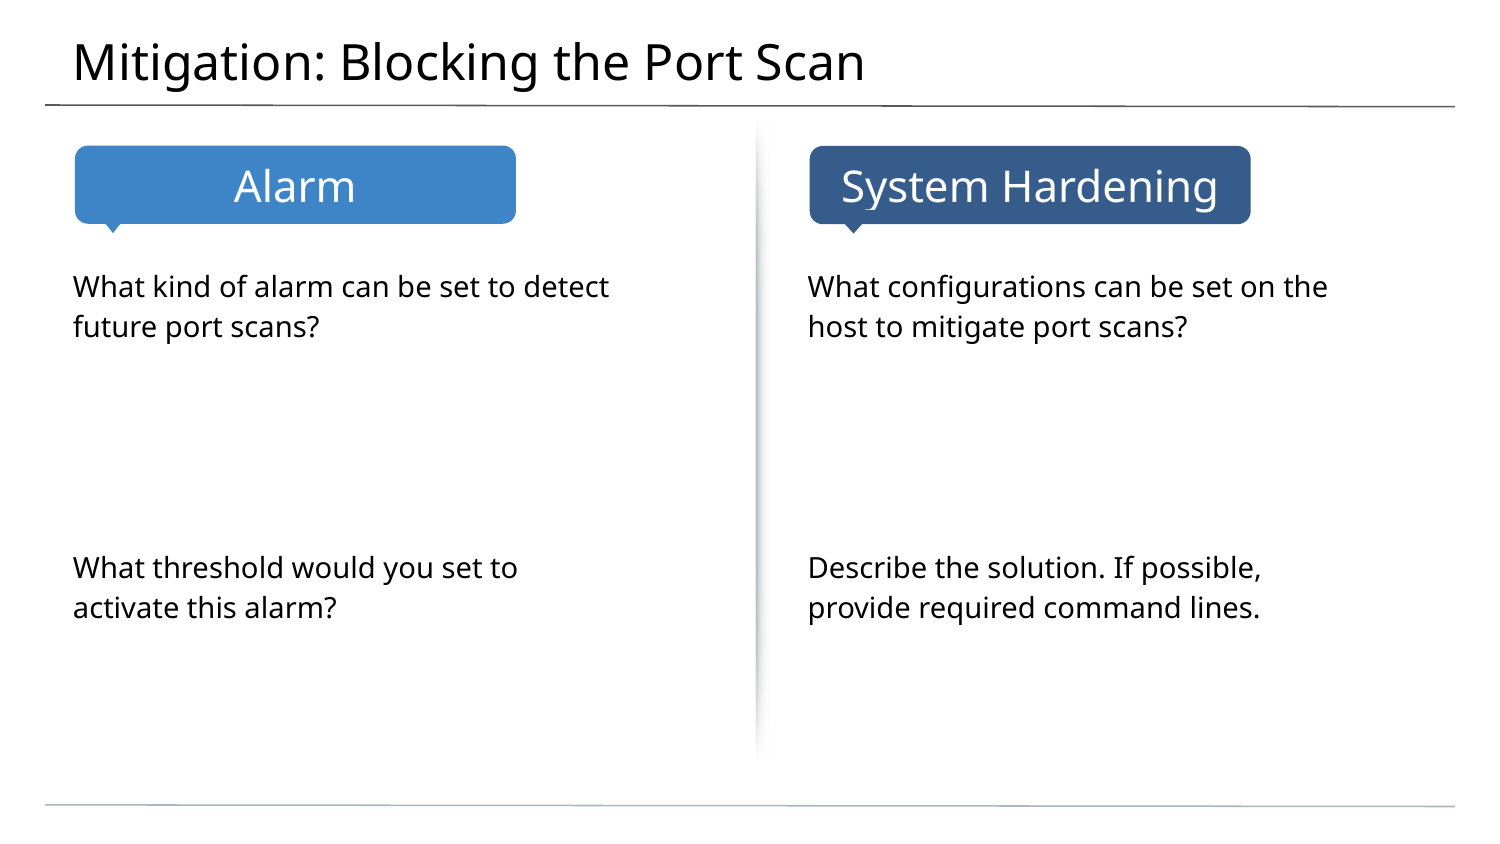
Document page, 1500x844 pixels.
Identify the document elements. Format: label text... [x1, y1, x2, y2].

subtitle What configurations can be set on the host to mitigate port scans? Describe the solution. If possible, provide required command lines. [732, 263, 1438, 805]
title Mitigation: Blocking the Port Scan [0, 0, 1500, 88]
picture [703, 107, 839, 782]
subtitle What kind of alarm can be set to detect future port scans? What threshold would you set to activate this alarm? [0, 262, 704, 764]
